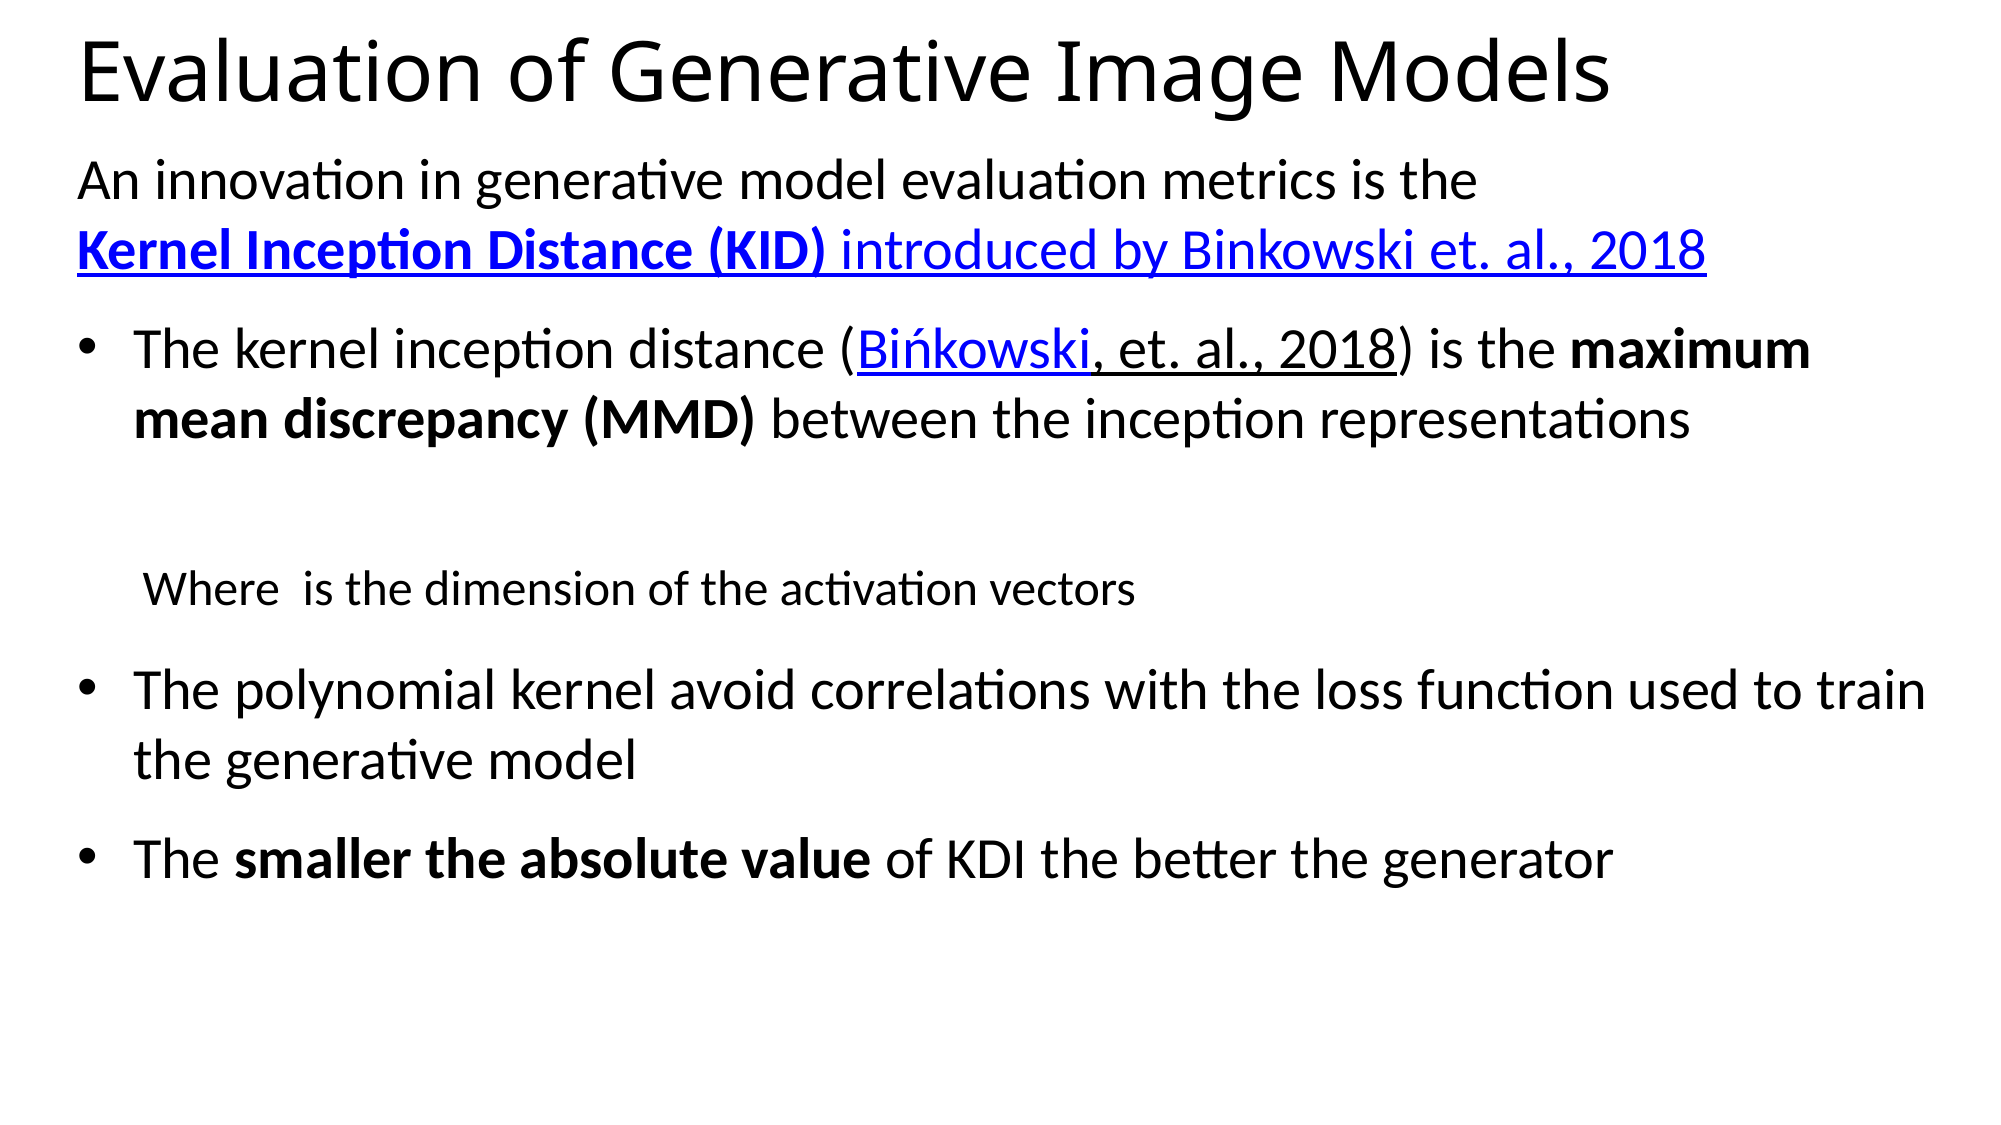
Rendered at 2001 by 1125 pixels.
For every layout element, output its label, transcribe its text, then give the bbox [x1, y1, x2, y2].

title Evaluation of Generative Image Models [62, 29, 1953, 134]
